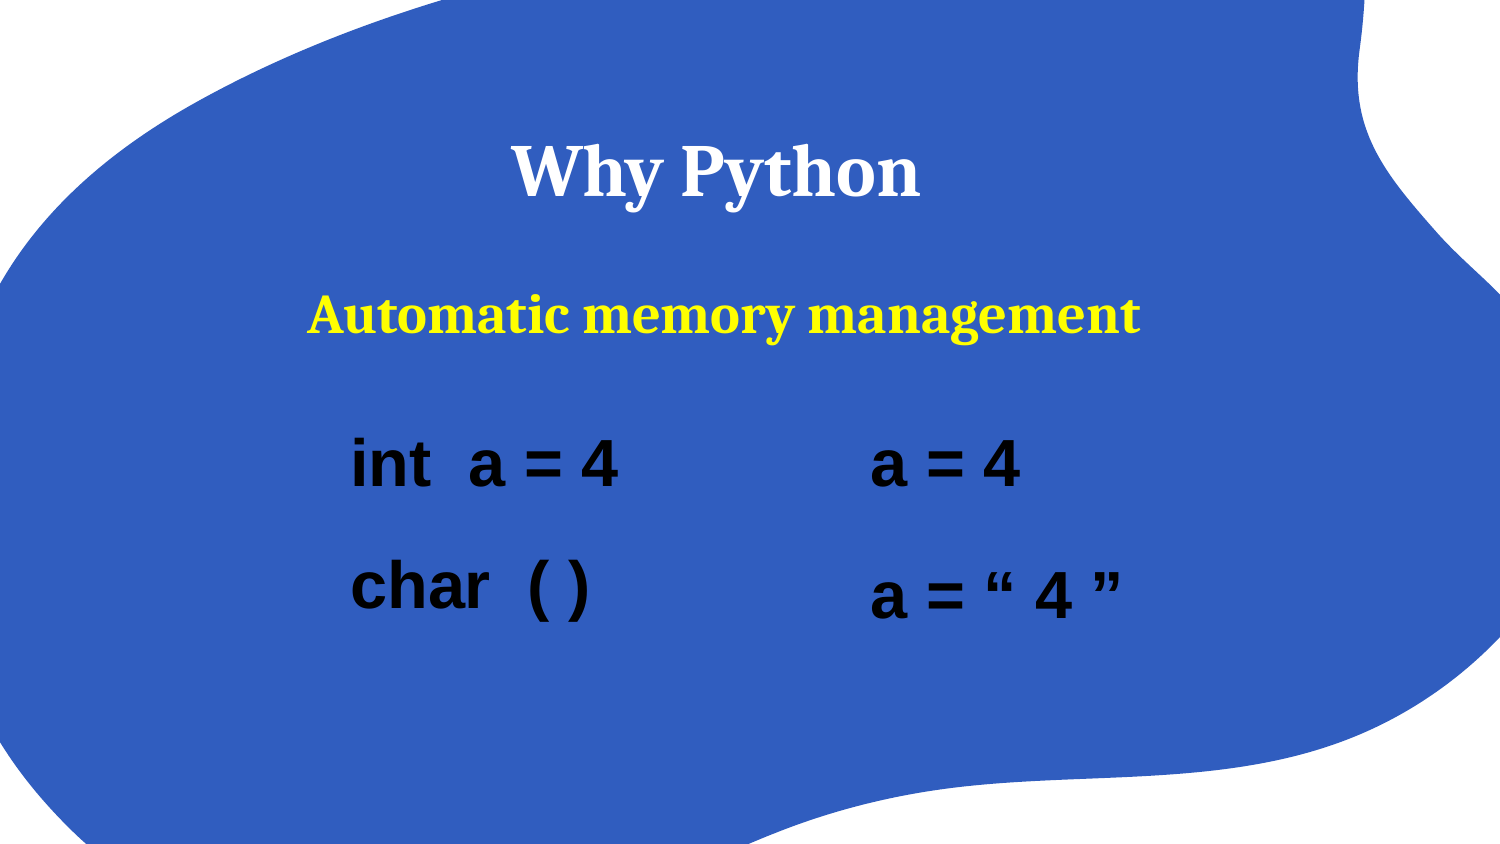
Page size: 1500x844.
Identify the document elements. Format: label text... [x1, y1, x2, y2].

title Why Python [237, 106, 1166, 279]
text_box a = “ 4 ” [856, 544, 1222, 640]
text_box a = 4 [856, 412, 1222, 508]
text_box int a = 4 [335, 412, 702, 508]
text_box Automatic memory management [293, 269, 1278, 352]
text_box char ( ) [335, 534, 702, 630]
